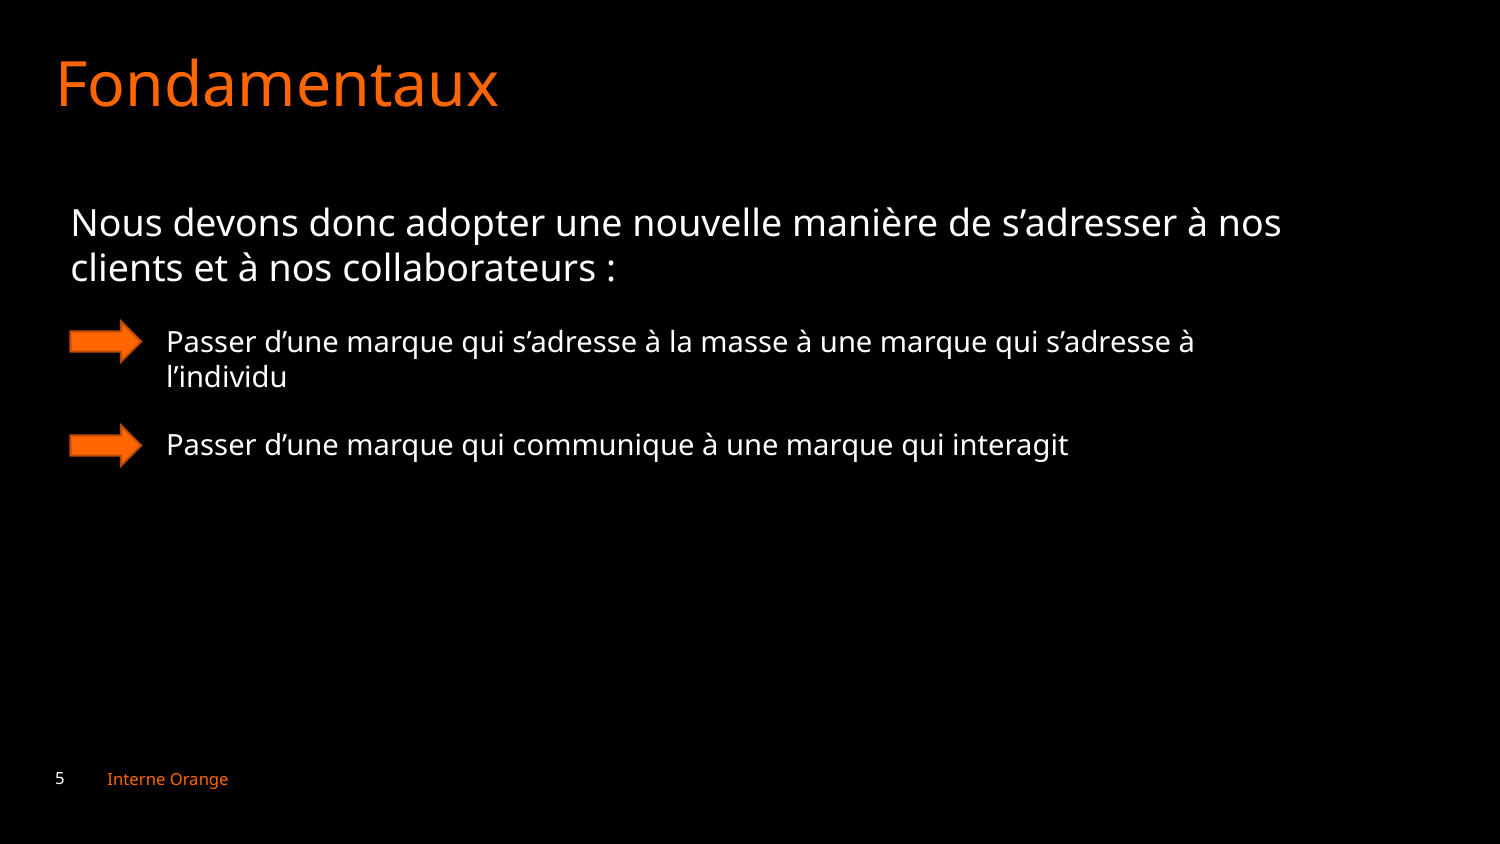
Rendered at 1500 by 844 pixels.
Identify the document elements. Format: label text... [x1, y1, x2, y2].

text_box [69, 422, 143, 469]
text_box Passer d’une marque qui communique à une marque qui interagit [151, 418, 1392, 504]
text_box Fondamentaux [55, 55, 1446, 162]
text_box Passer d’une marque qui s’adresse à la masse à une marque qui s’adresse à l’individu [151, 316, 1306, 401]
text_box [69, 318, 143, 365]
text_box Nous devons donc adopter une nouvelle manière de s’adresser à nos clients et à nos collaborateurs : [55, 191, 1404, 297]
